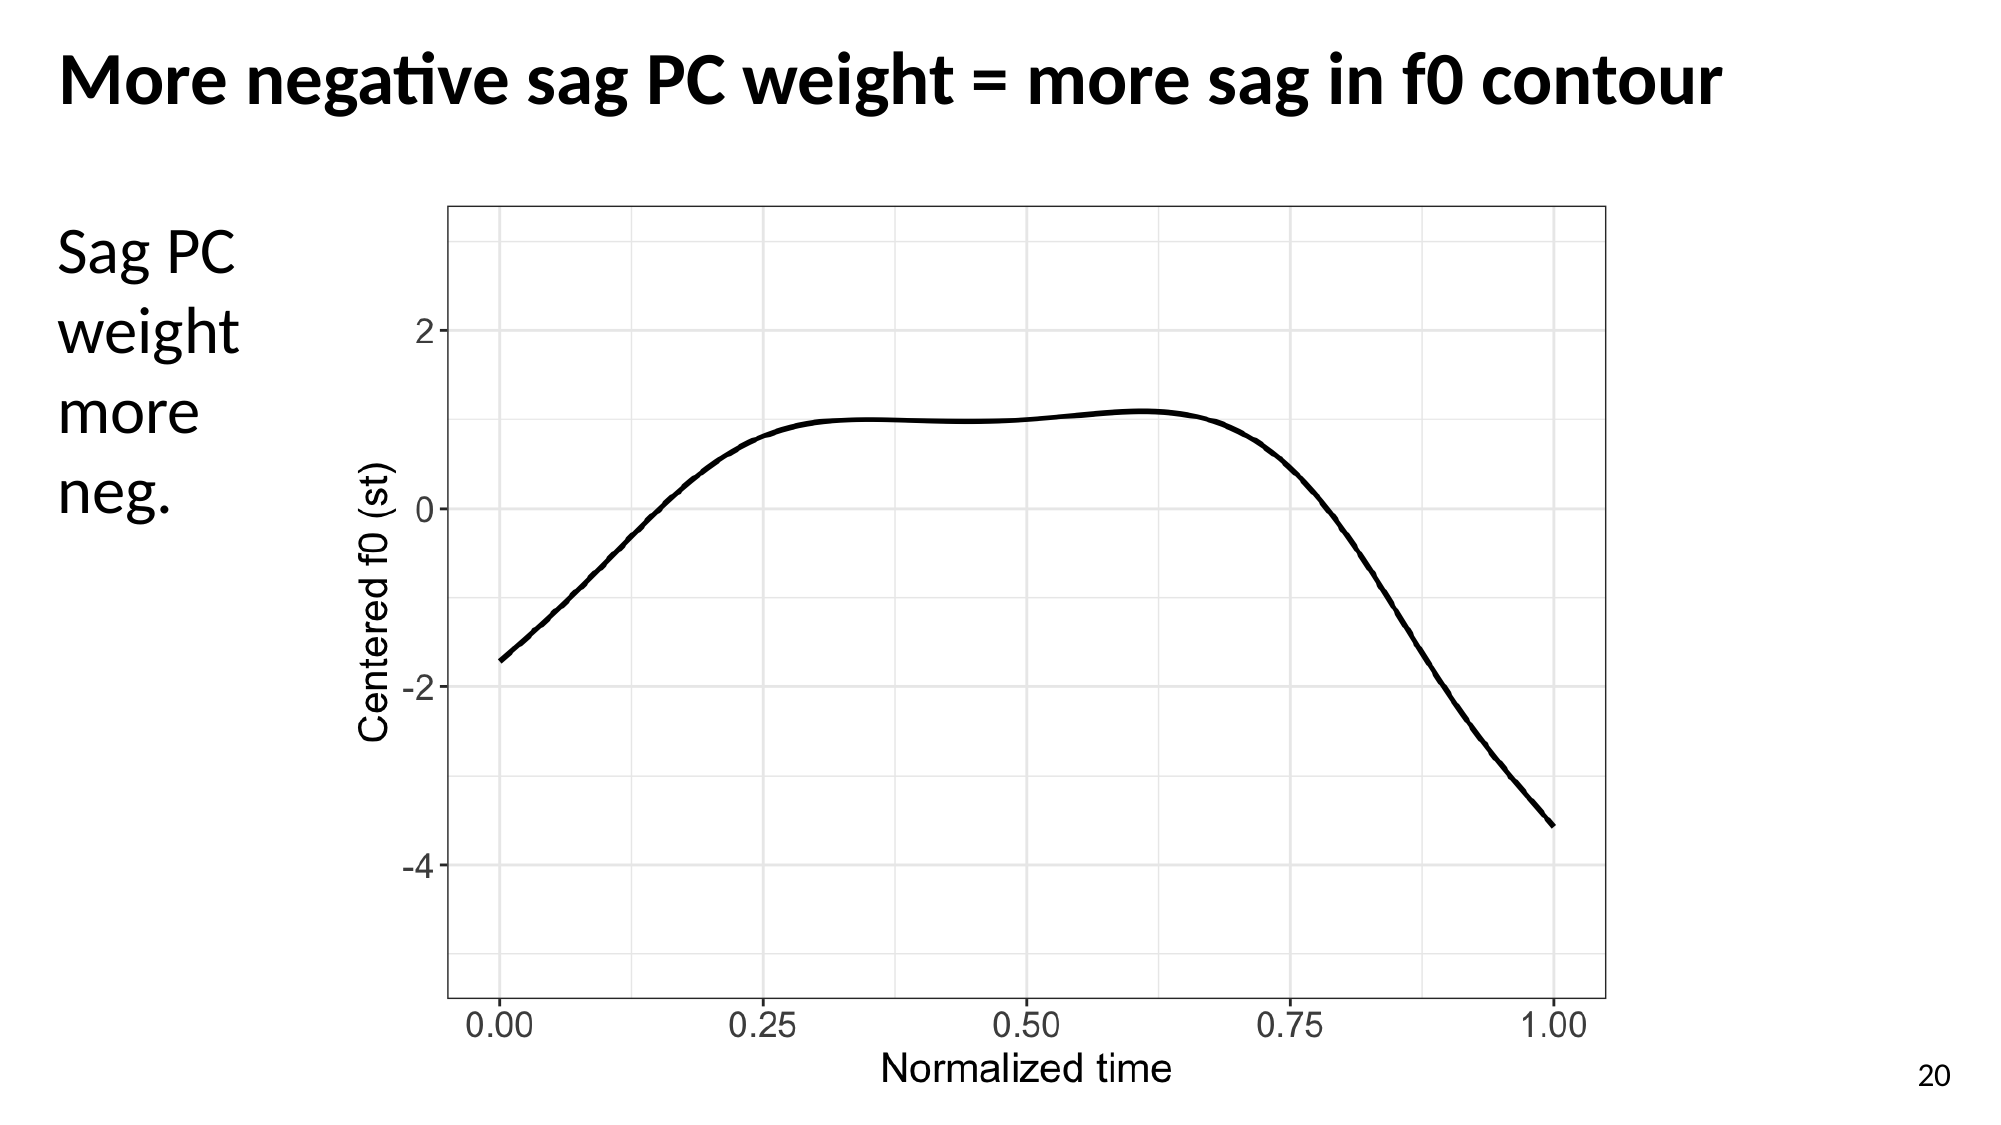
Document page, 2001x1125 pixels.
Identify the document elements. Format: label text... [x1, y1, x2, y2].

slide_number 20 [1620, 1042, 1966, 1103]
text_box Sag PC weight more neg. [42, 199, 344, 535]
picture [344, 191, 1620, 1103]
text_box More negative sag PC weight = more sag in f0 contour [43, 22, 1840, 128]
